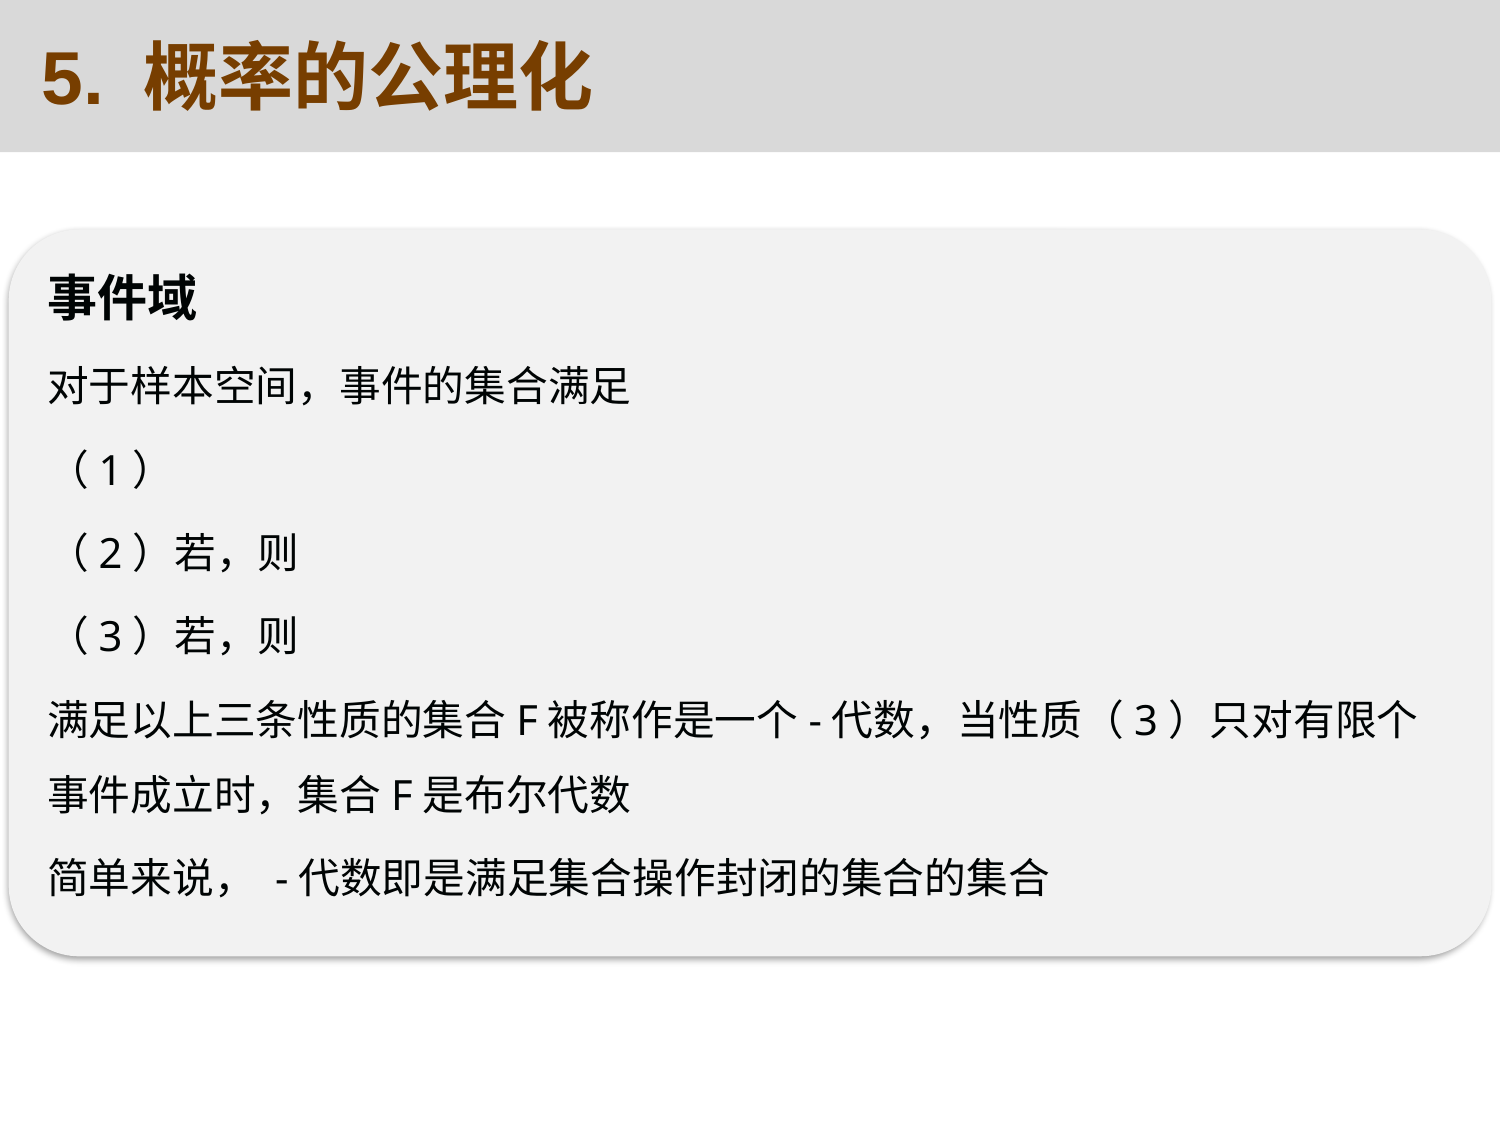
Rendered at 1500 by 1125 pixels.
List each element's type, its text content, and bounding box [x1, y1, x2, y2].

text_box 5. 概率的公理化 [27, 22, 608, 127]
text_box [7, 228, 1493, 958]
text_box [0, 0, 1500, 154]
